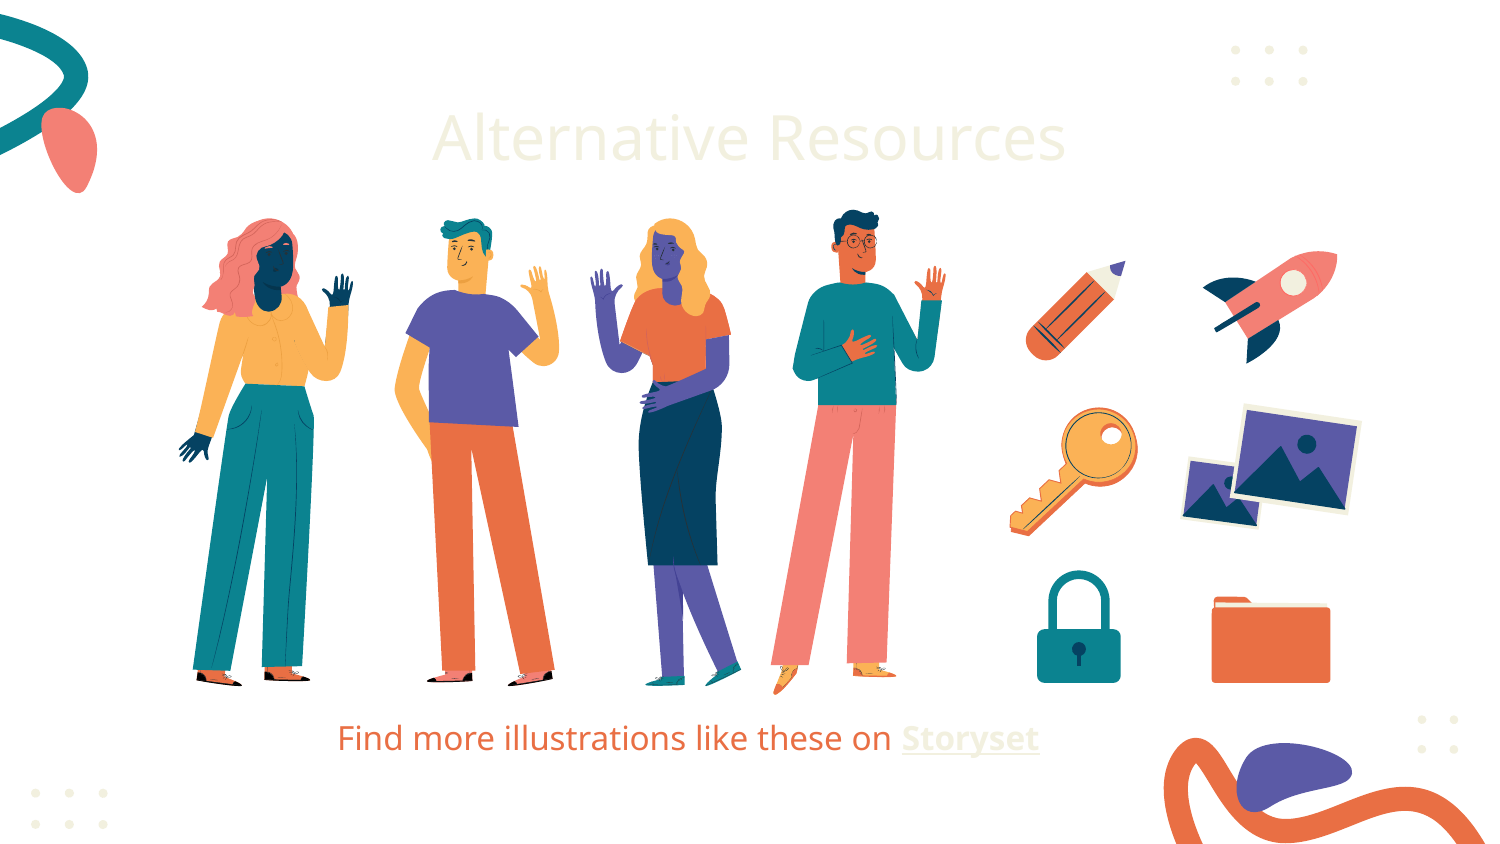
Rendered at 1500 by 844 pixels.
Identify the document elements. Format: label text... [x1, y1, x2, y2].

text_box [1036, 570, 1122, 684]
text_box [1179, 403, 1363, 530]
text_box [382, 218, 561, 687]
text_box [1059, 241, 1099, 374]
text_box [770, 209, 947, 695]
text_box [1202, 250, 1340, 364]
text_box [177, 218, 354, 687]
title Alternative Resources [116, 88, 1383, 183]
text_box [1009, 407, 1149, 537]
text_box Find more illustrations like these on Storyset [116, 722, 1252, 758]
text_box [1211, 596, 1331, 684]
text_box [589, 218, 742, 687]
